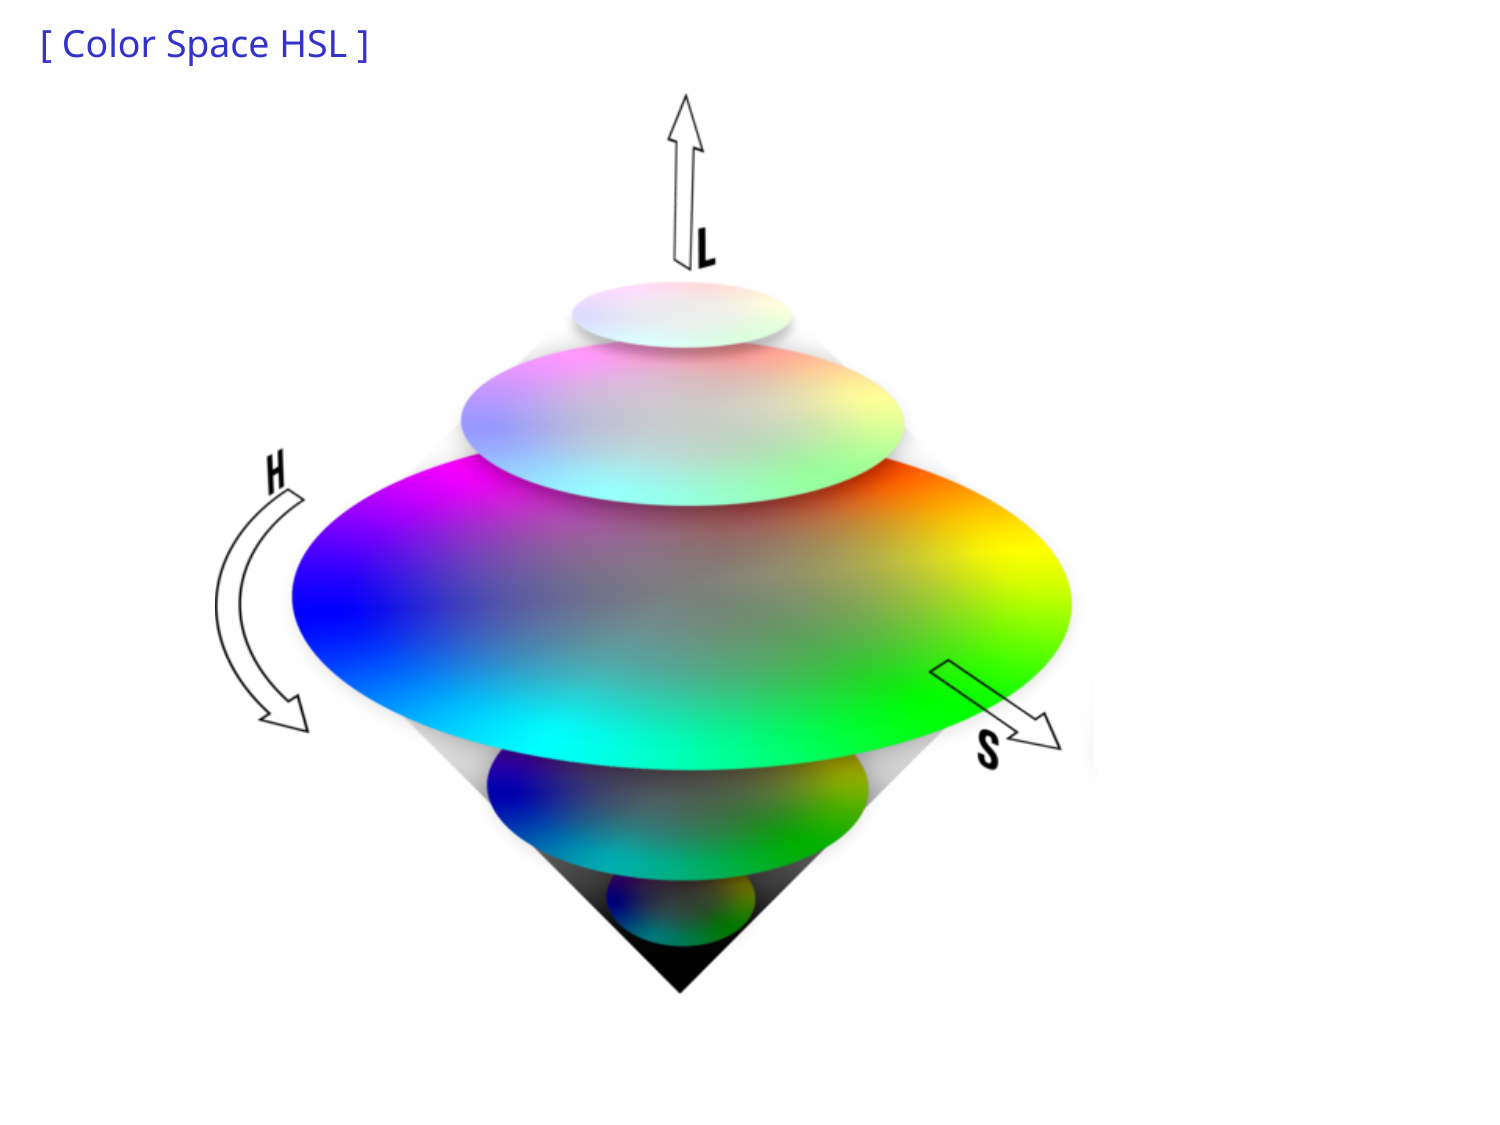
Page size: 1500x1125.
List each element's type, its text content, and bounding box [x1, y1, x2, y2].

text_box [ Color Space HSL ] [25, 12, 385, 73]
picture [215, 93, 1098, 1032]
